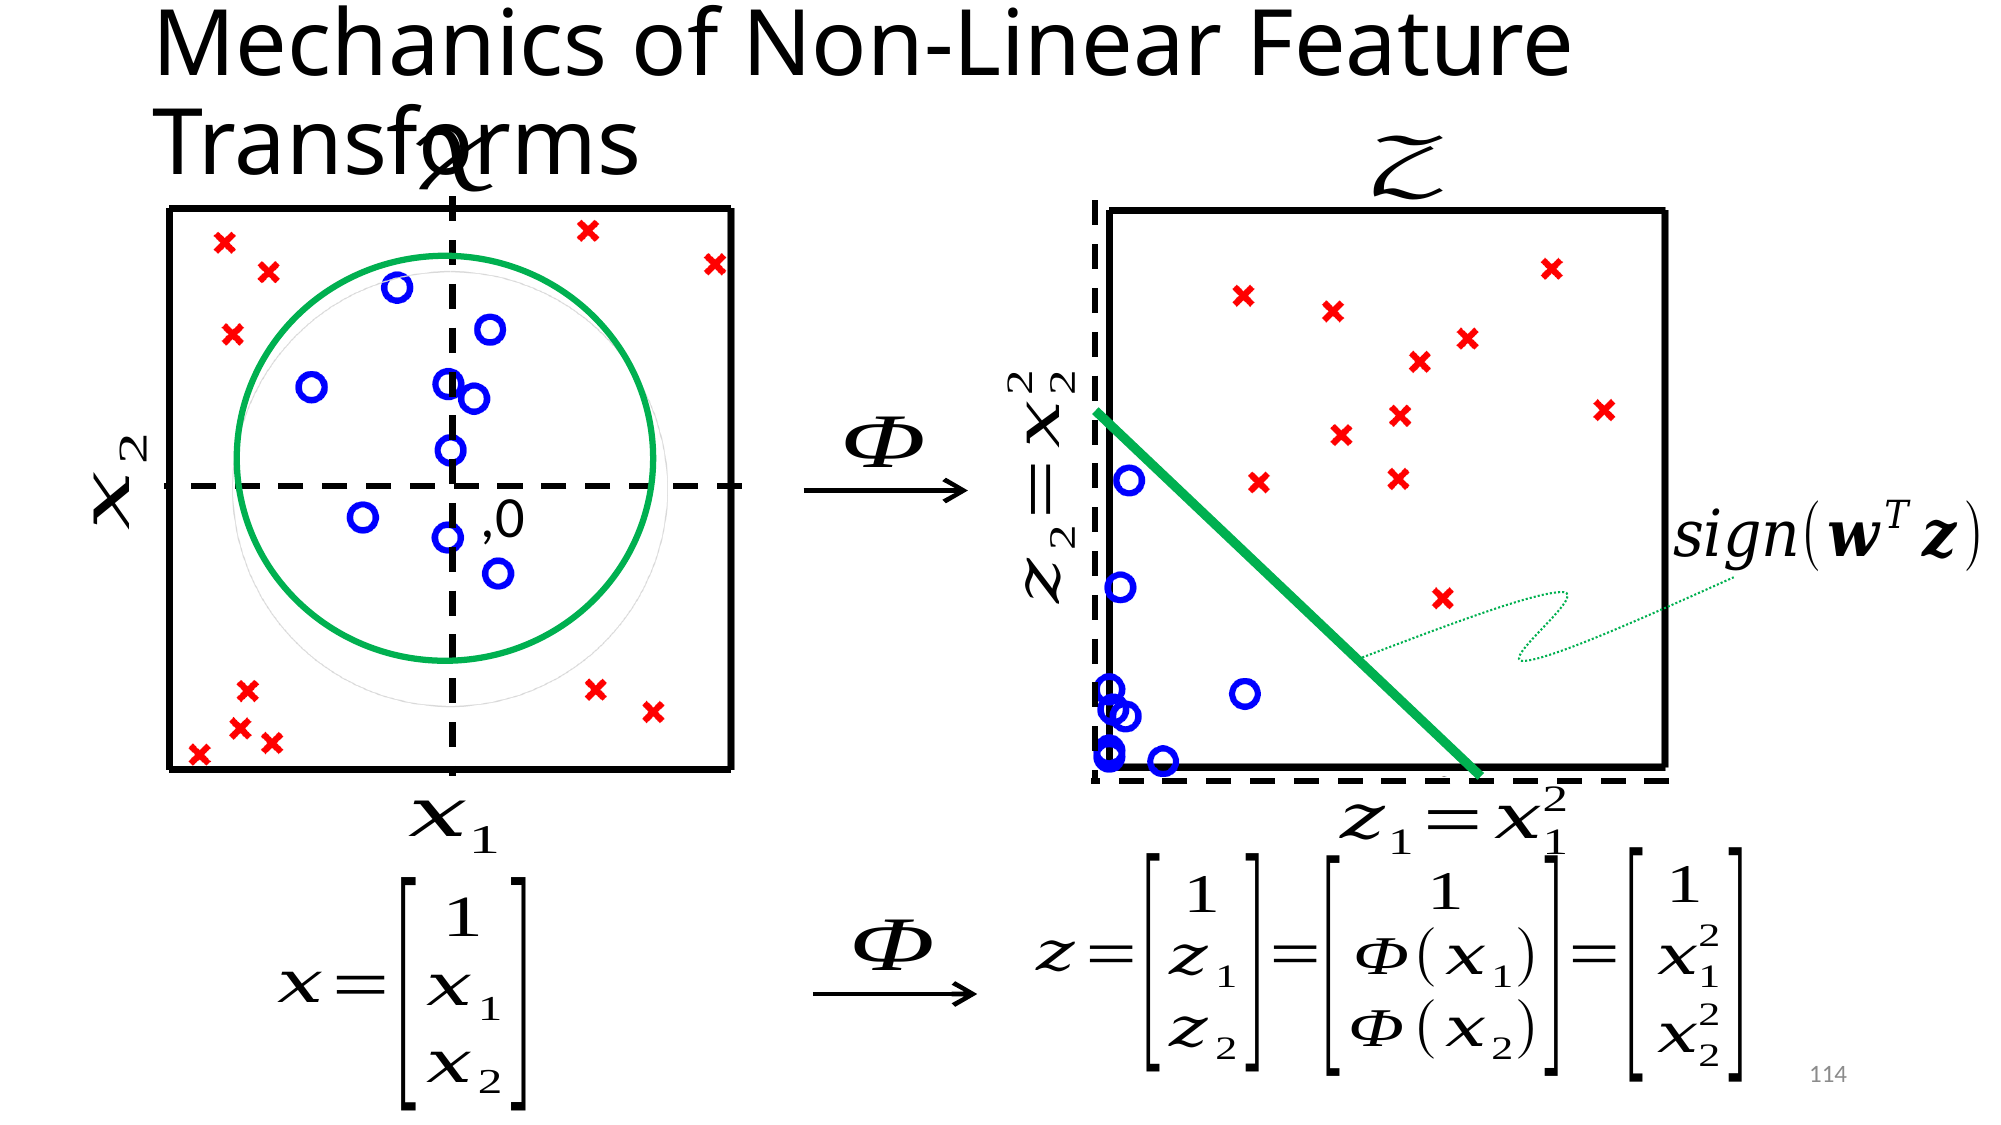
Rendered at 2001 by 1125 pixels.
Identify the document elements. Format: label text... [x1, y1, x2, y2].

picture [1096, 204, 1675, 777]
picture [163, 487, 452, 777]
text_box [1675, 576, 1735, 605]
slide_number 114 [1412, 1042, 1863, 1103]
title Mechanics of Non-Linear Feature Transforms [137, 4, 1863, 187]
picture [453, 196, 742, 486]
picture [453, 487, 742, 777]
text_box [1095, 410, 1481, 777]
picture [163, 196, 452, 486]
picture [1091, 204, 1095, 777]
